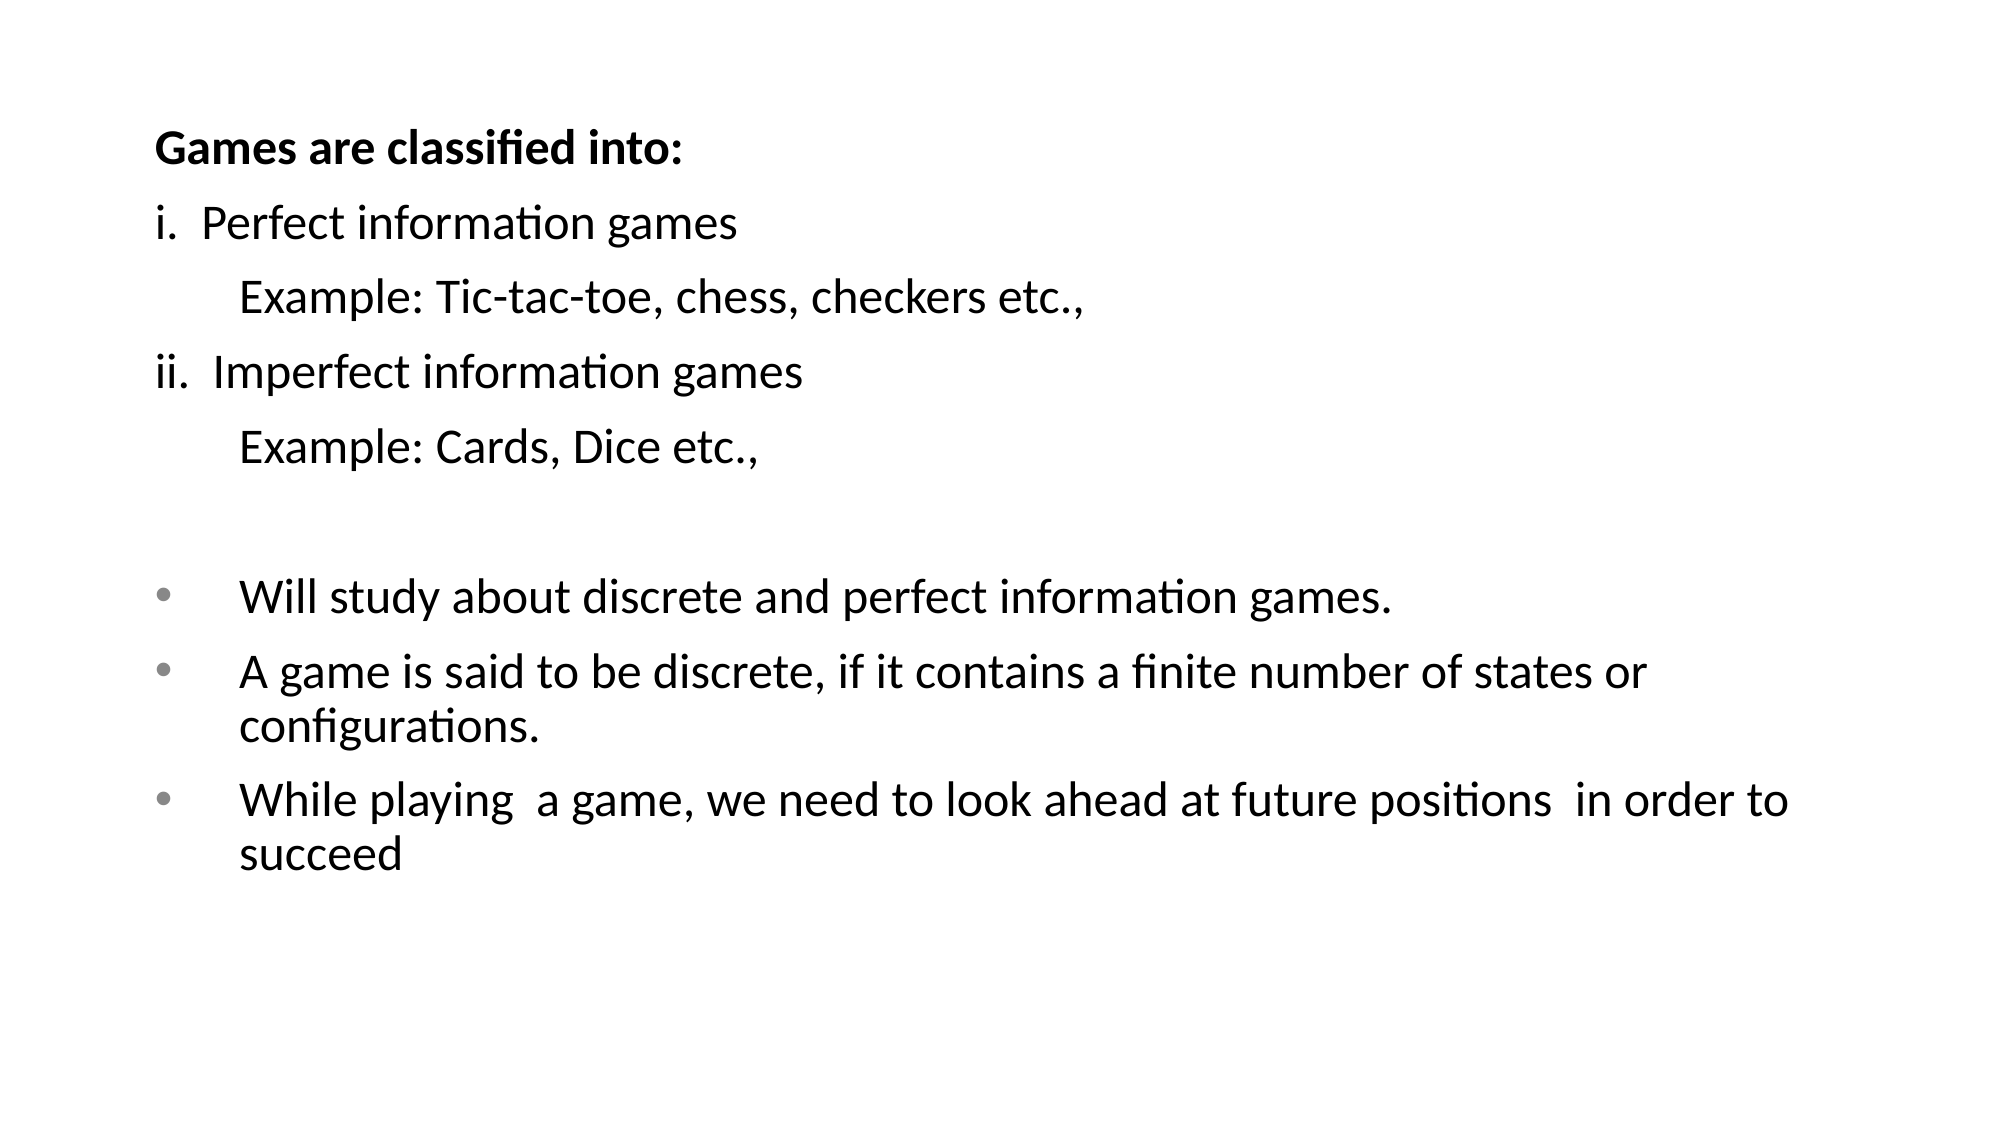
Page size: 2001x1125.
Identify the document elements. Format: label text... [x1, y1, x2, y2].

list Games are classified into: i. Perfect information games Example: Tic-tac-toe, chess, checkers etc., ii. Imperfect information games Example: Cards, Dice etc., Will study about discrete and perfect information games. A game is said to be discrete, if it contains a finite number of states or configurations. While playing a game, we need to look ahead at future positions in order to succeed [102, 113, 1886, 890]
